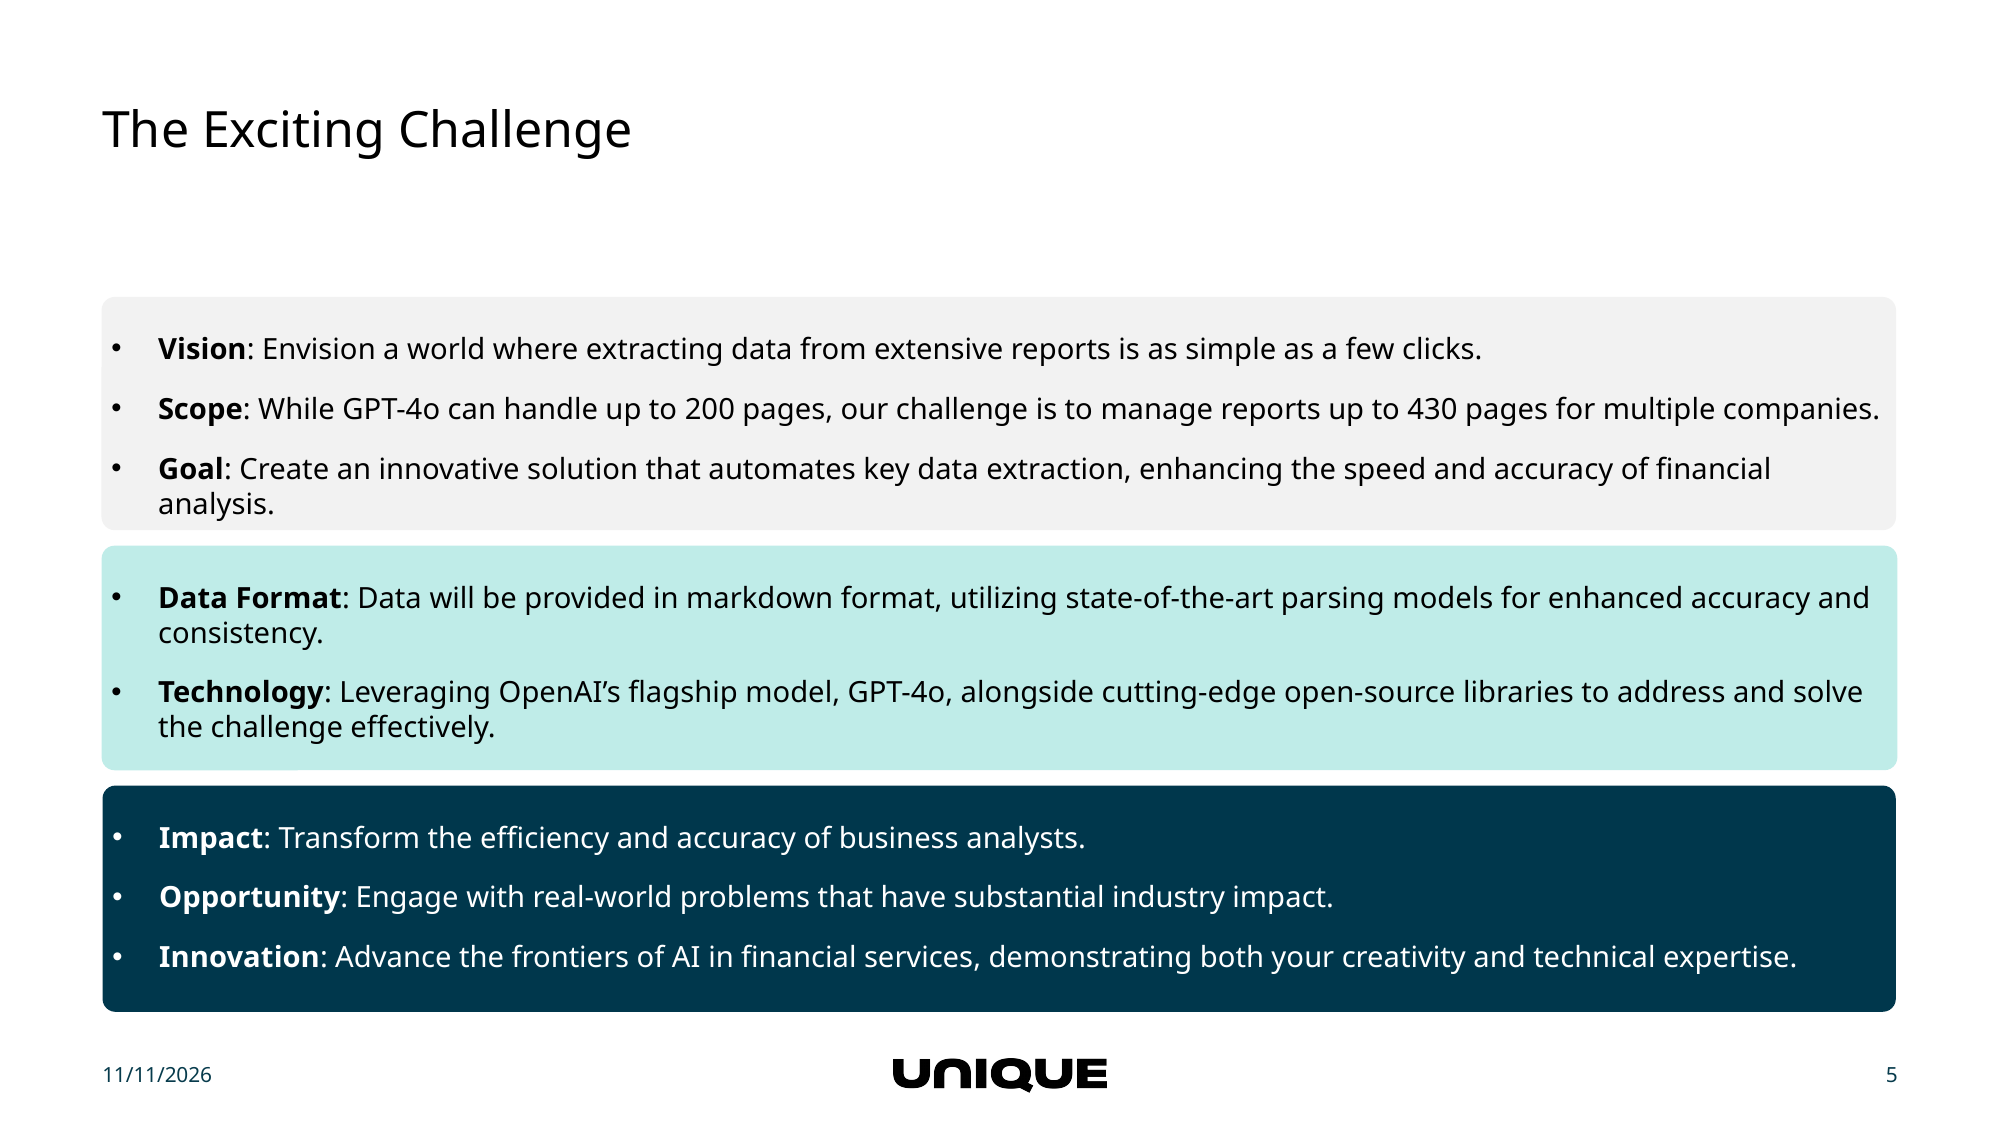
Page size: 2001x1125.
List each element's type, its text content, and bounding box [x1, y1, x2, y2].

picture [893, 1058, 1107, 1093]
text_box Vision: Envision a world where extracting data from extensive reports is as simple as a few clicks. Scope: While GPT-4o can handle up to 200 pages, our challenge is to manage reports up to 430 pages for multiple companies. Goal: Create an innovative solution that automates key data extraction, enhancing the speed and accuracy of financial analysis. [100, 295, 1898, 532]
title The Exciting Challenge [102, 80, 1898, 175]
text_box Impact: Transform the efficiency and accuracy of business analysts. Opportunity: Engage with real-world problems that have substantial industry impact. Innovation: Advance the frontiers of AI in financial services, demonstrating both your creativity and technical expertise. [101, 784, 1897, 1013]
text_box Data Format: Data will be provided in markdown format, utilizing state-of-the-art parsing models for enhanced accuracy and consistency. Technology: Leveraging OpenAI’s flagship model, GPT-4o, alongside cutting-edge open-source libraries to address and solve the challenge effectively. [100, 544, 1899, 772]
slide_number 5 [1447, 1027, 1898, 1125]
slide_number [102, 1027, 214, 1125]
